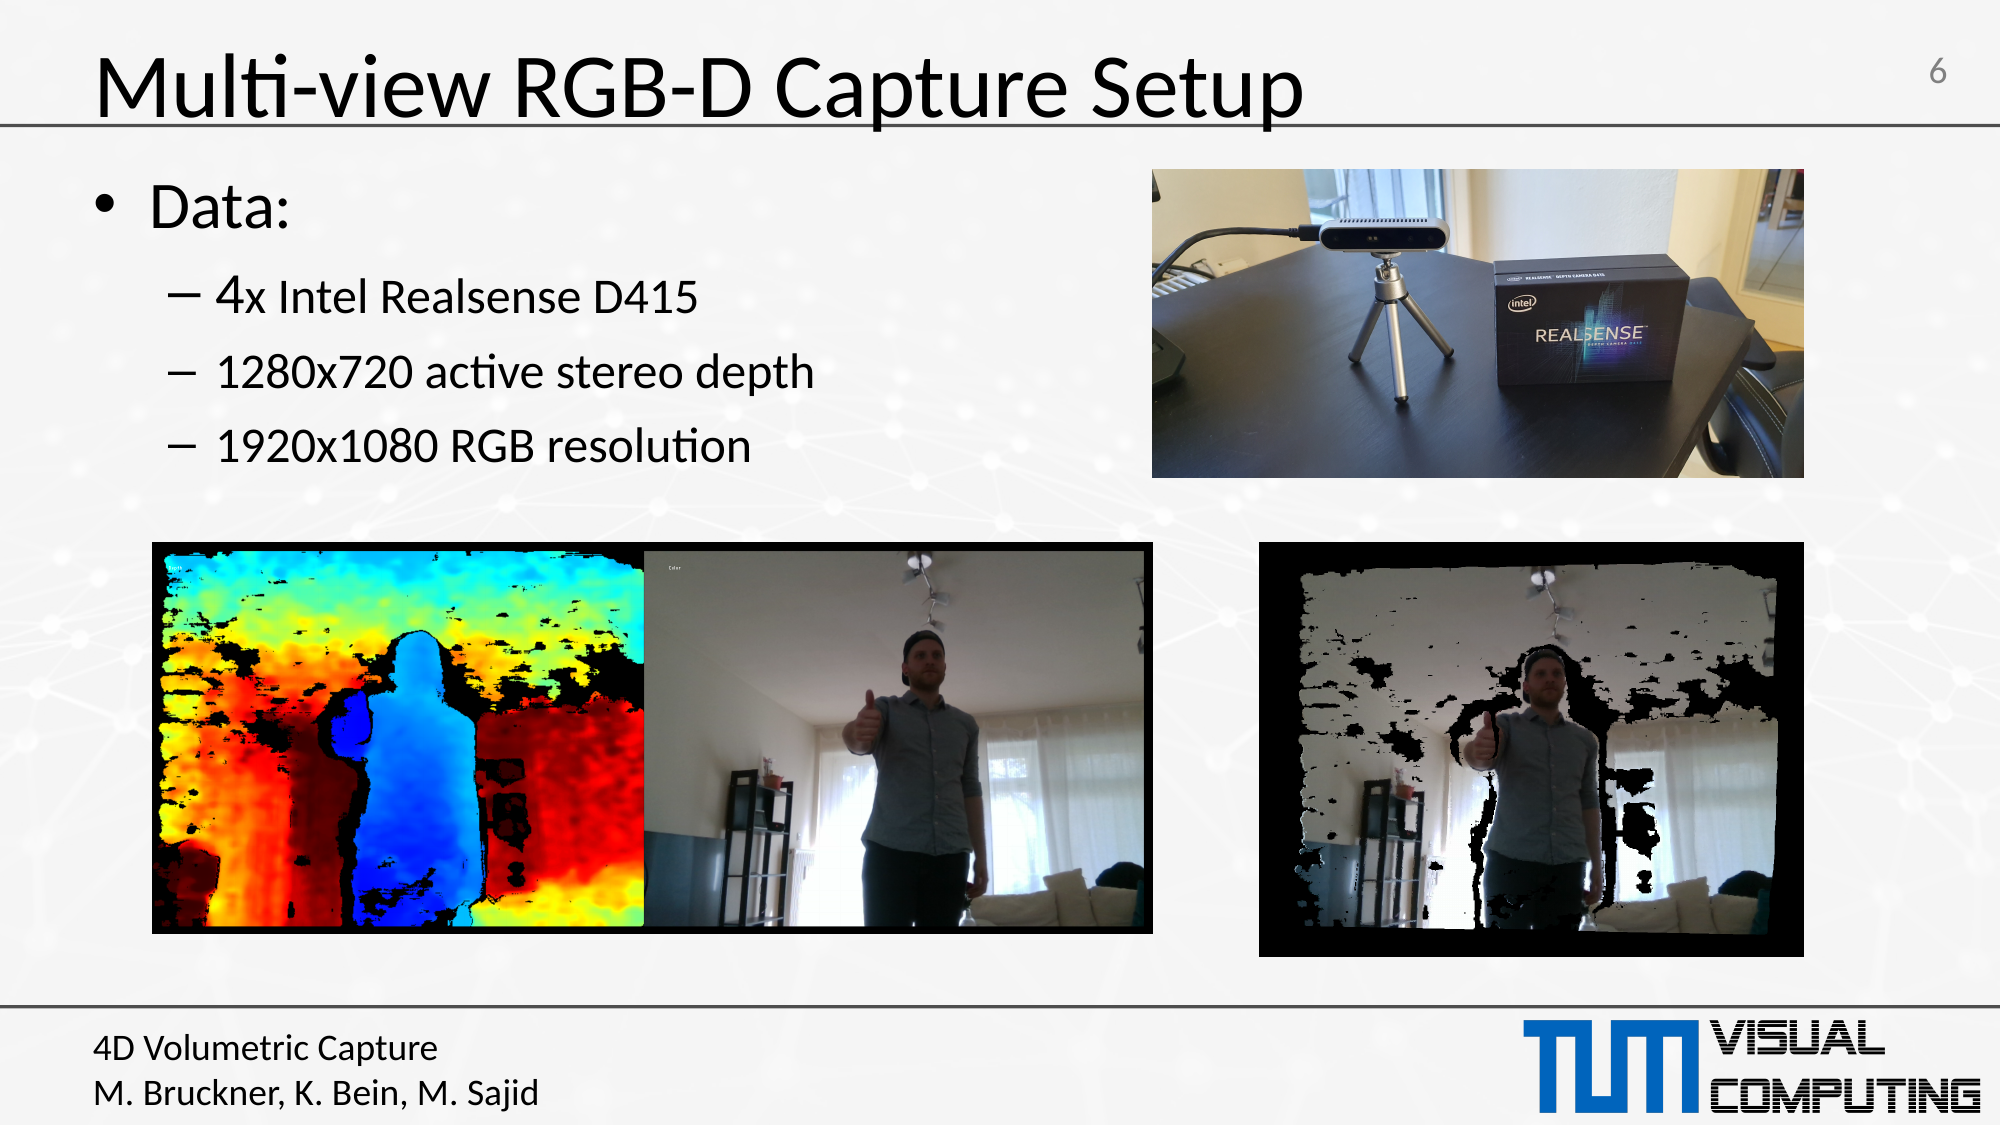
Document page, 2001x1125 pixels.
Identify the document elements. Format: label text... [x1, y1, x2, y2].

list Data: 4x Intel Realsense D415 1280x720 active stereo depth 1920x1080 RGB resolution [78, 154, 969, 969]
picture [1259, 542, 1804, 957]
picture [151, 542, 1153, 934]
title Multi-view RGB-D Capture Setup [78, 0, 1510, 143]
picture [1523, 1018, 1983, 1117]
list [1151, 168, 1804, 478]
